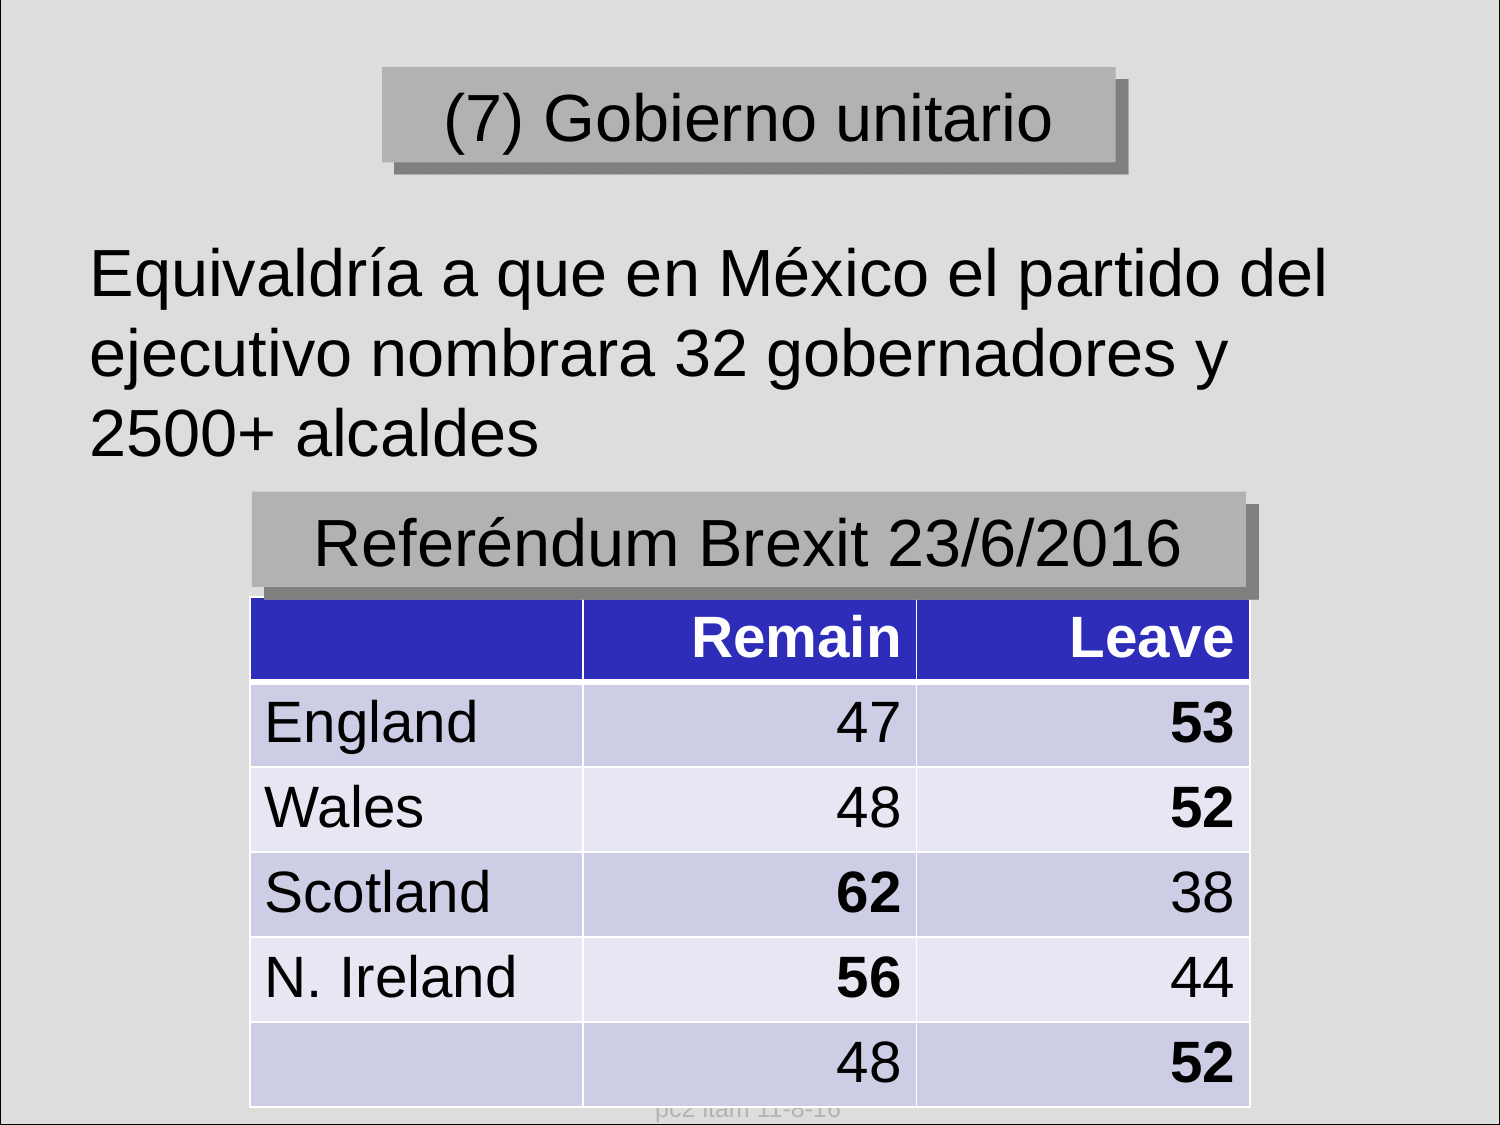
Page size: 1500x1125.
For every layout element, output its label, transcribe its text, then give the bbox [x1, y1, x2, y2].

table_cell 48 [584, 1023, 916, 1106]
text_box (7) Gobierno unitario [382, 67, 1116, 163]
table_cell 47 [584, 685, 916, 766]
table_cell Wales [251, 768, 582, 851]
table_cell [251, 1023, 582, 1106]
table_cell 56 [584, 938, 916, 1021]
table_cell N. Ireland [251, 938, 582, 1021]
table_cell 52 [917, 1023, 1249, 1106]
text_box Equivaldría a que en México el partido del ejecutivo nombrara 32 gobernadores y 2500+ alcaldes [74, 221, 1438, 477]
table_header Remain [584, 600, 916, 679]
table_cell Scotland [251, 853, 582, 936]
table_header Leave [917, 600, 1249, 679]
table_cell 53 [917, 685, 1249, 766]
table_cell 44 [917, 938, 1249, 1021]
table_cell 62 [584, 853, 916, 936]
table_cell England [251, 685, 582, 766]
text_box Referéndum Brexit 23/6/2016 [251, 491, 1246, 587]
table_header [251, 598, 582, 679]
table_cell 38 [917, 853, 1249, 936]
table_cell 52 [917, 768, 1249, 851]
table_cell 48 [584, 768, 916, 851]
